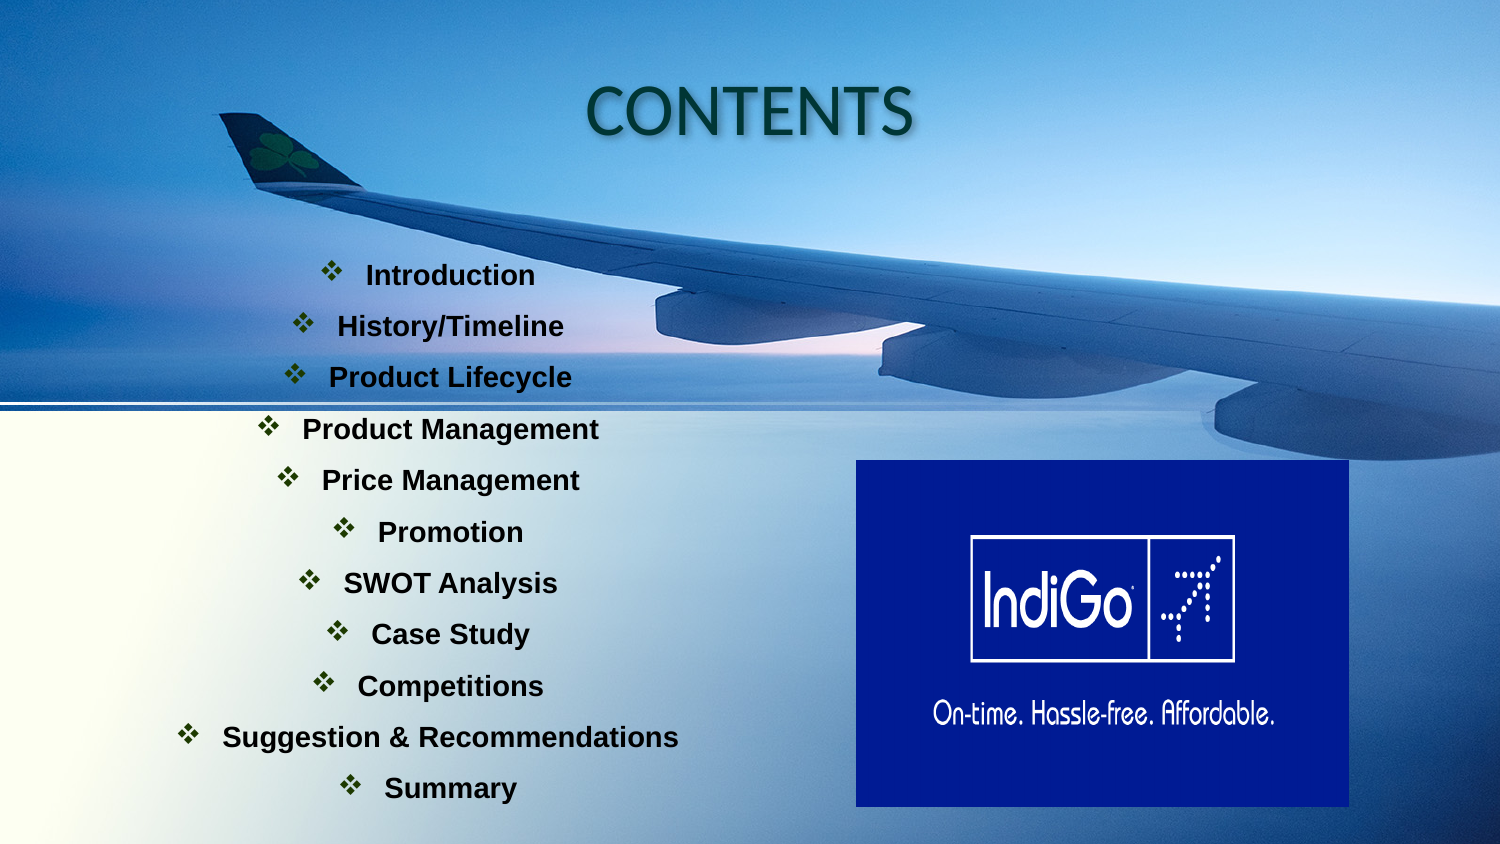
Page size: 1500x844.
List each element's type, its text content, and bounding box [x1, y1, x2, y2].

picture [0, 0, 1500, 844]
title CONTENTS [336, 36, 1164, 174]
table_header Introduction History/Timeline Product Lifecycle Product Management Price Management Promotion SWOT Analysis Case Study Competitions Suggestion & Recommendations Summary [70, 257, 785, 833]
